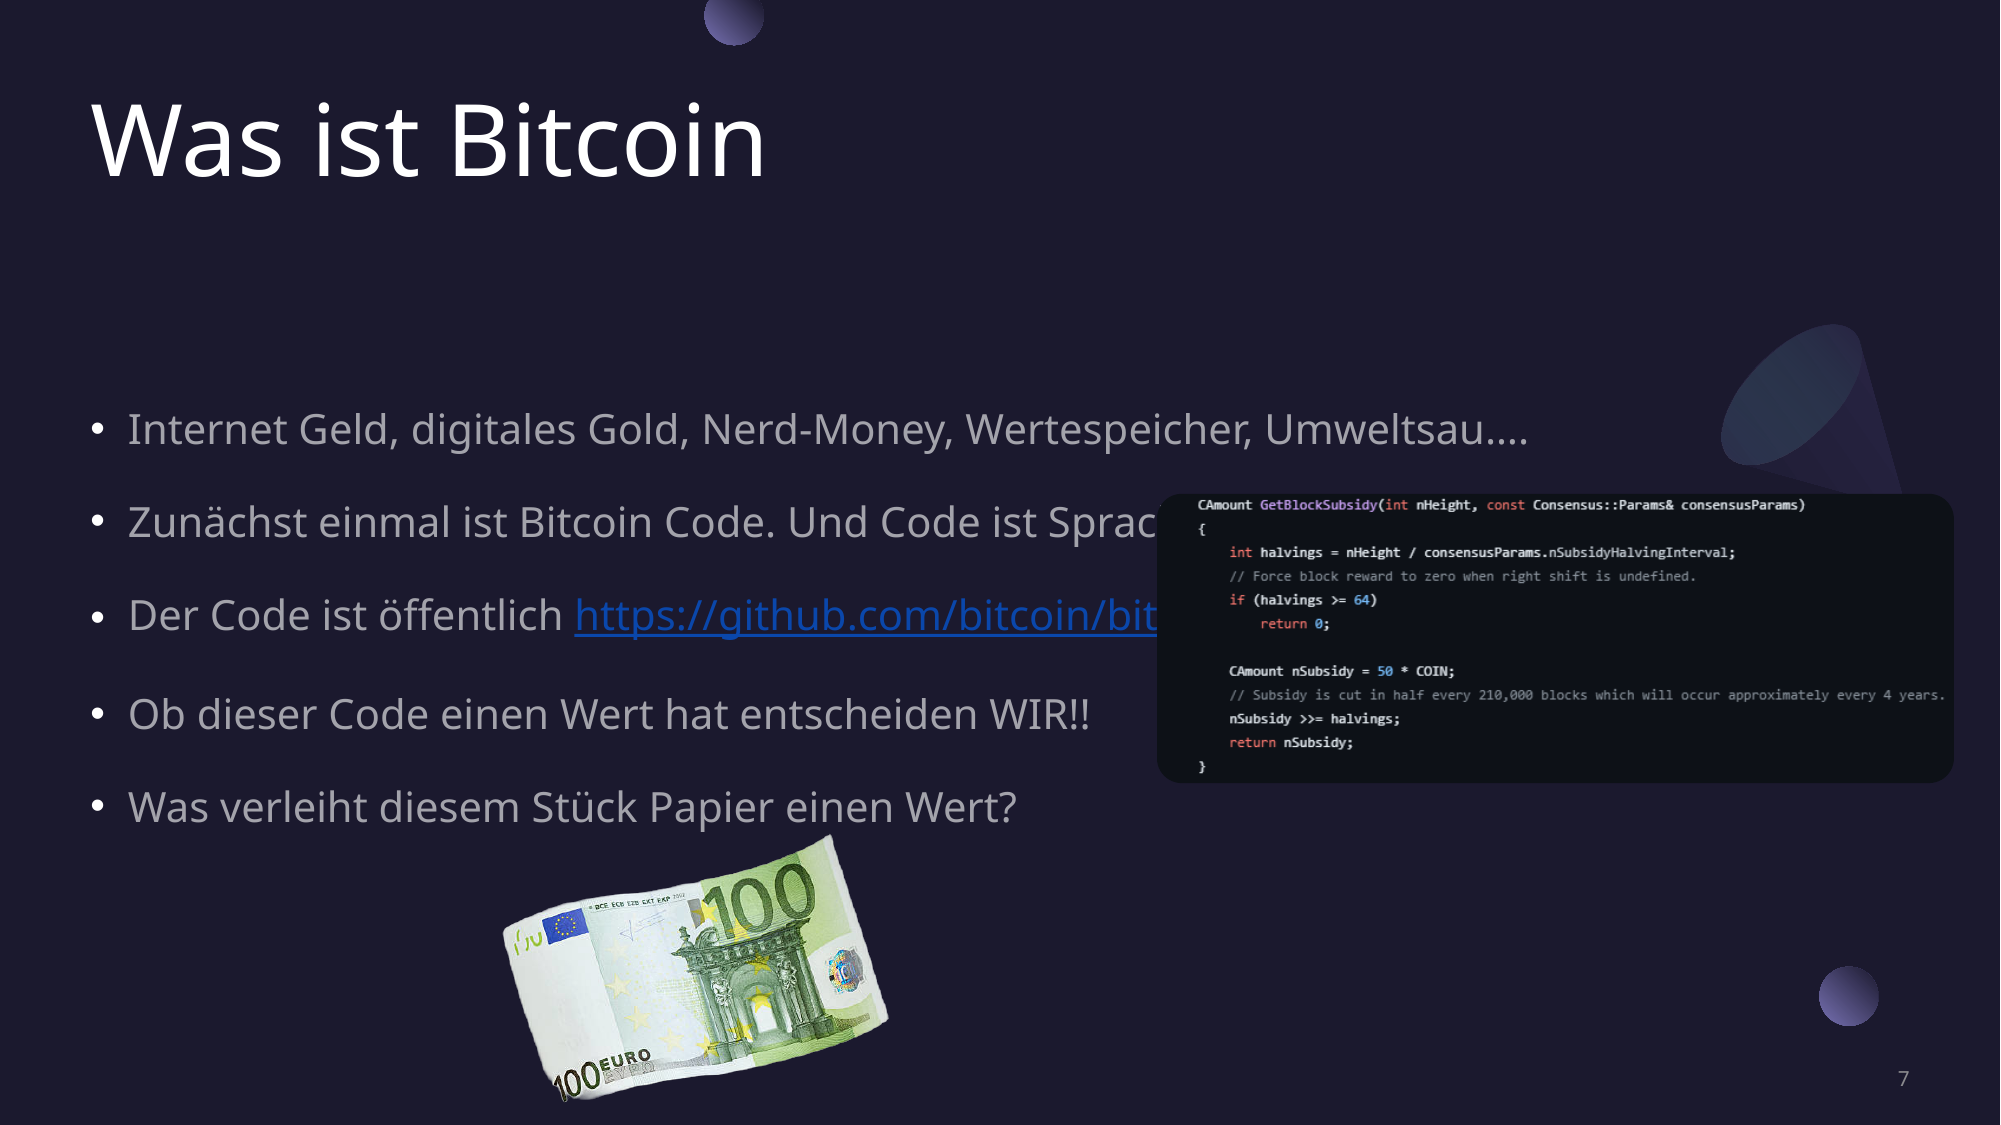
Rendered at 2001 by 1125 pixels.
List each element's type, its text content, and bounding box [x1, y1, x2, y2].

text_box [703, 0, 765, 47]
slide_number 7 [1632, 1067, 1910, 1093]
picture [452, 807, 958, 1125]
list Internet Geld, digitales Gold, Nerd-Money, Wertespeicher, Umweltsau…. Zunächst einmal ist Bitcoin Code. Und Code ist Sprache. Der Code ist öffentlich https://github.com/bitcoin/bitcoin Ob dieser Code einen Wert hat entscheiden WIR!! Was verleiht diesem Stück Papier einen Wert? [90, 398, 2000, 975]
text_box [1702, 332, 1922, 493]
picture [1156, 493, 1954, 784]
title Was ist Bitcoin [90, 90, 1911, 309]
